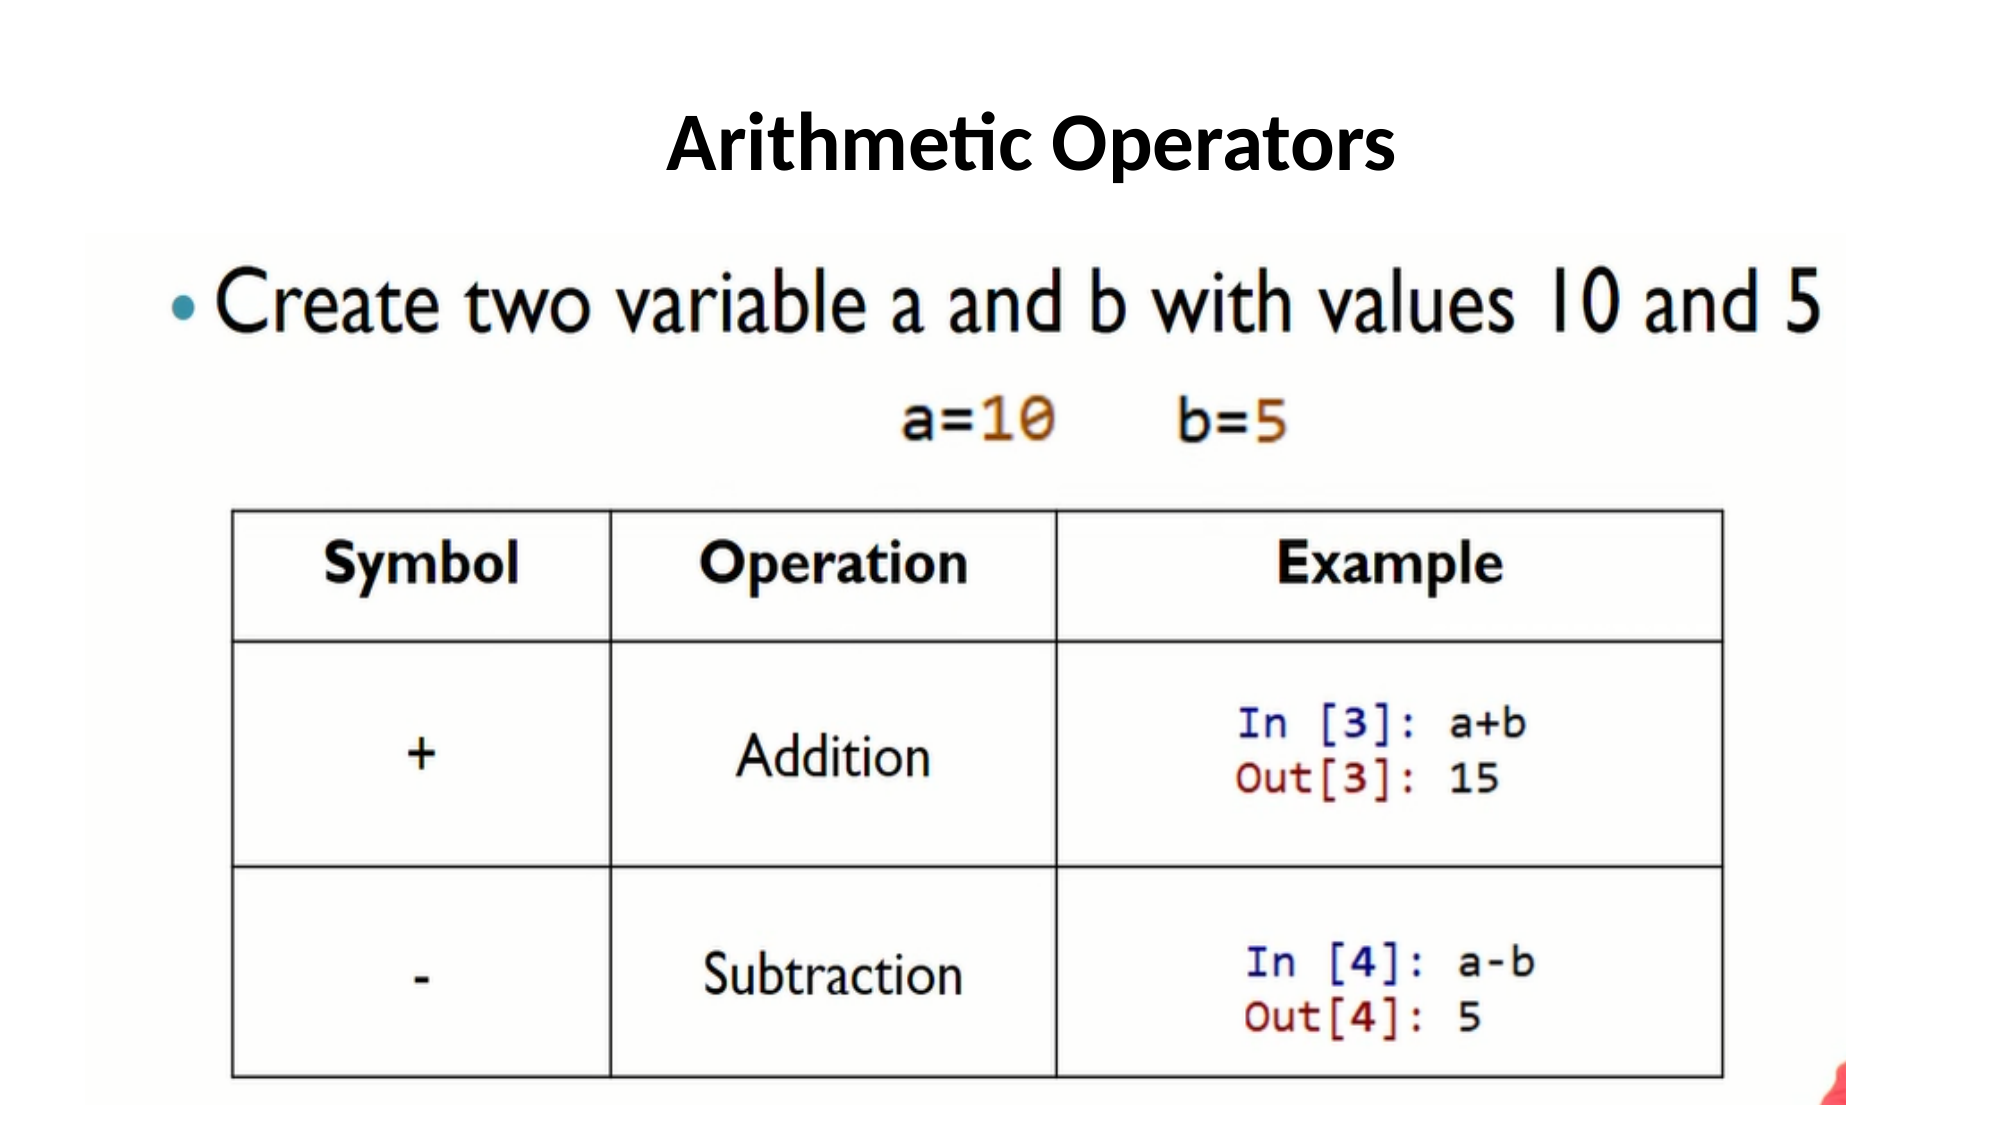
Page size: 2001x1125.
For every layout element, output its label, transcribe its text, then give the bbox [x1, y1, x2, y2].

text_box Arithmetic Operators [352, 79, 1713, 194]
picture [85, 233, 1846, 1105]
